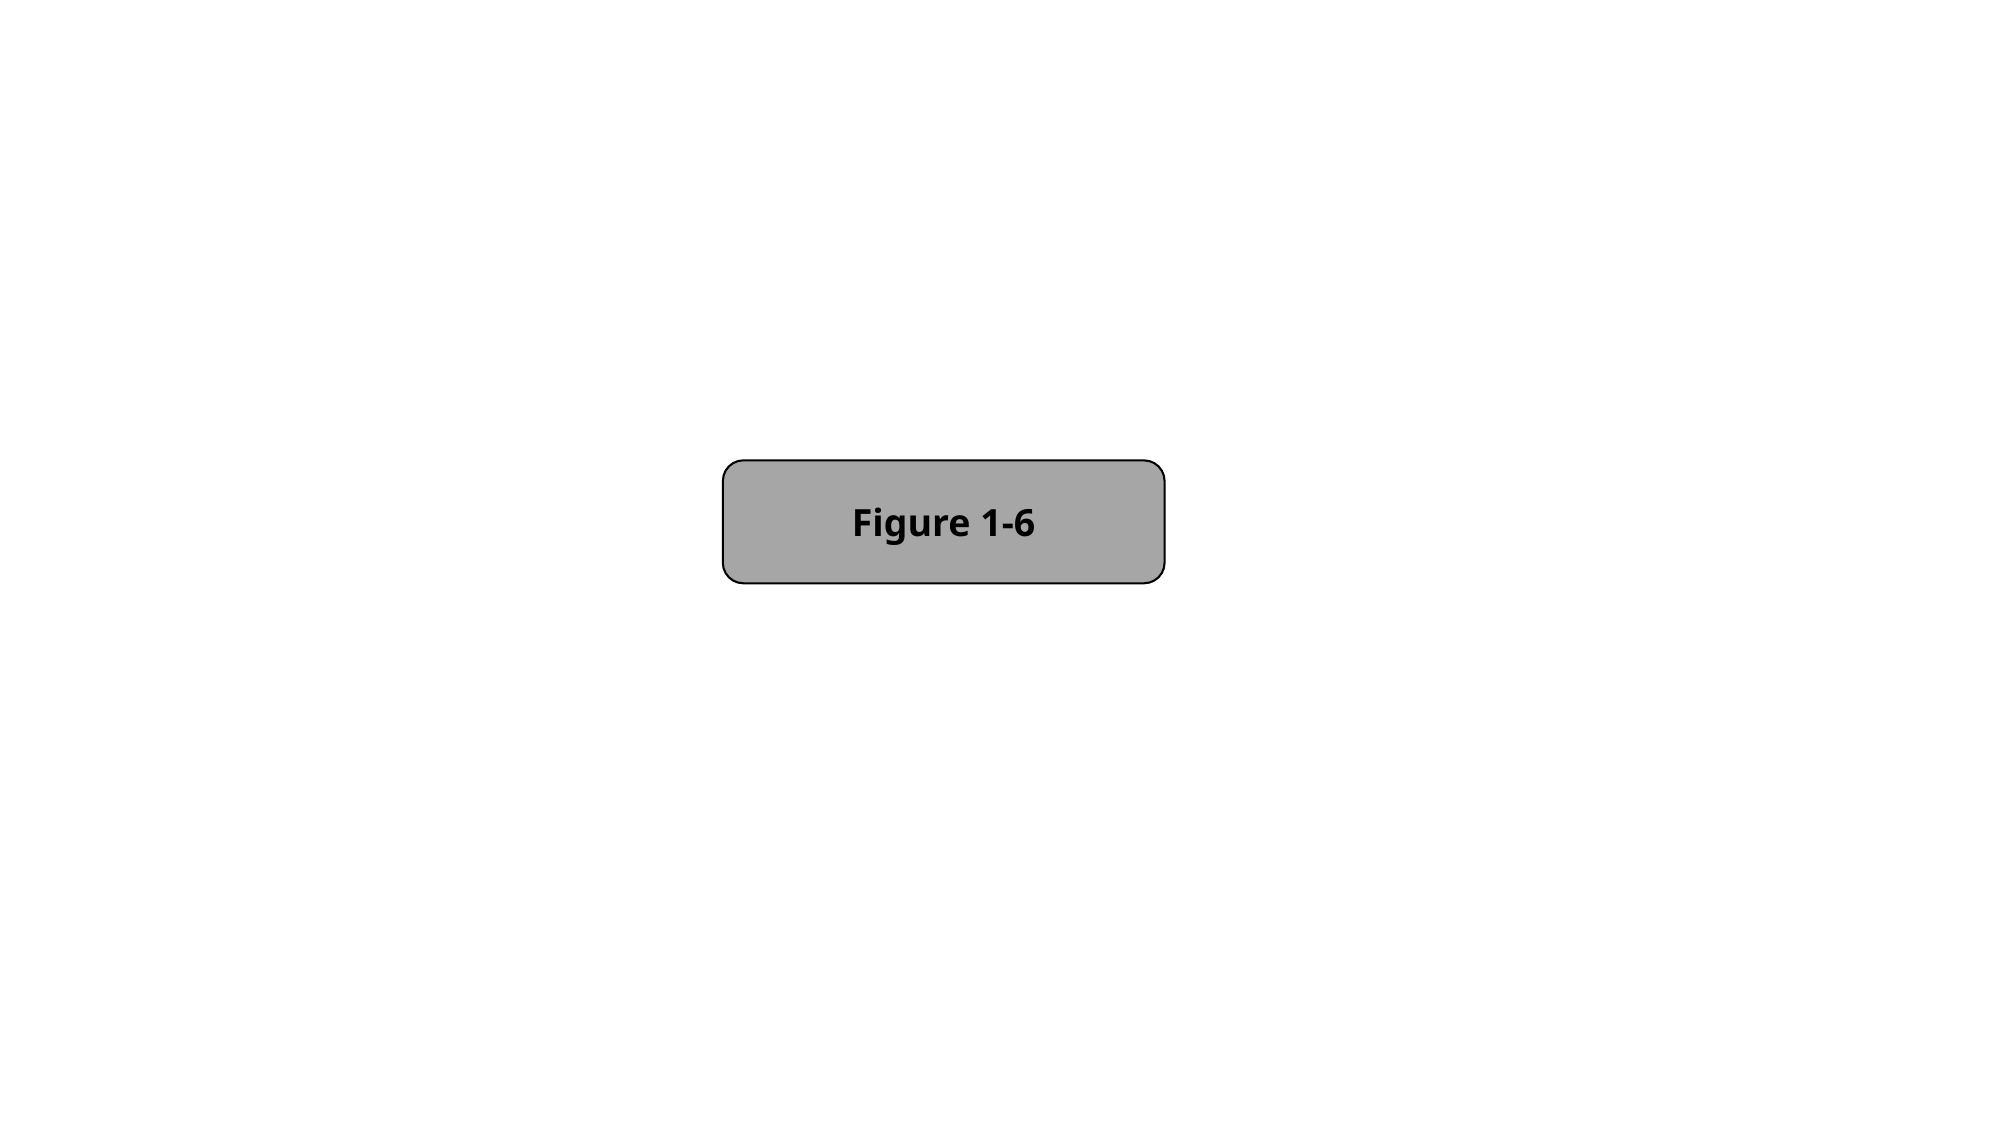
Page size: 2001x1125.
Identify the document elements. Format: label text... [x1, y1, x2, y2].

text_box Figure 1-6 [721, 459, 1166, 585]
